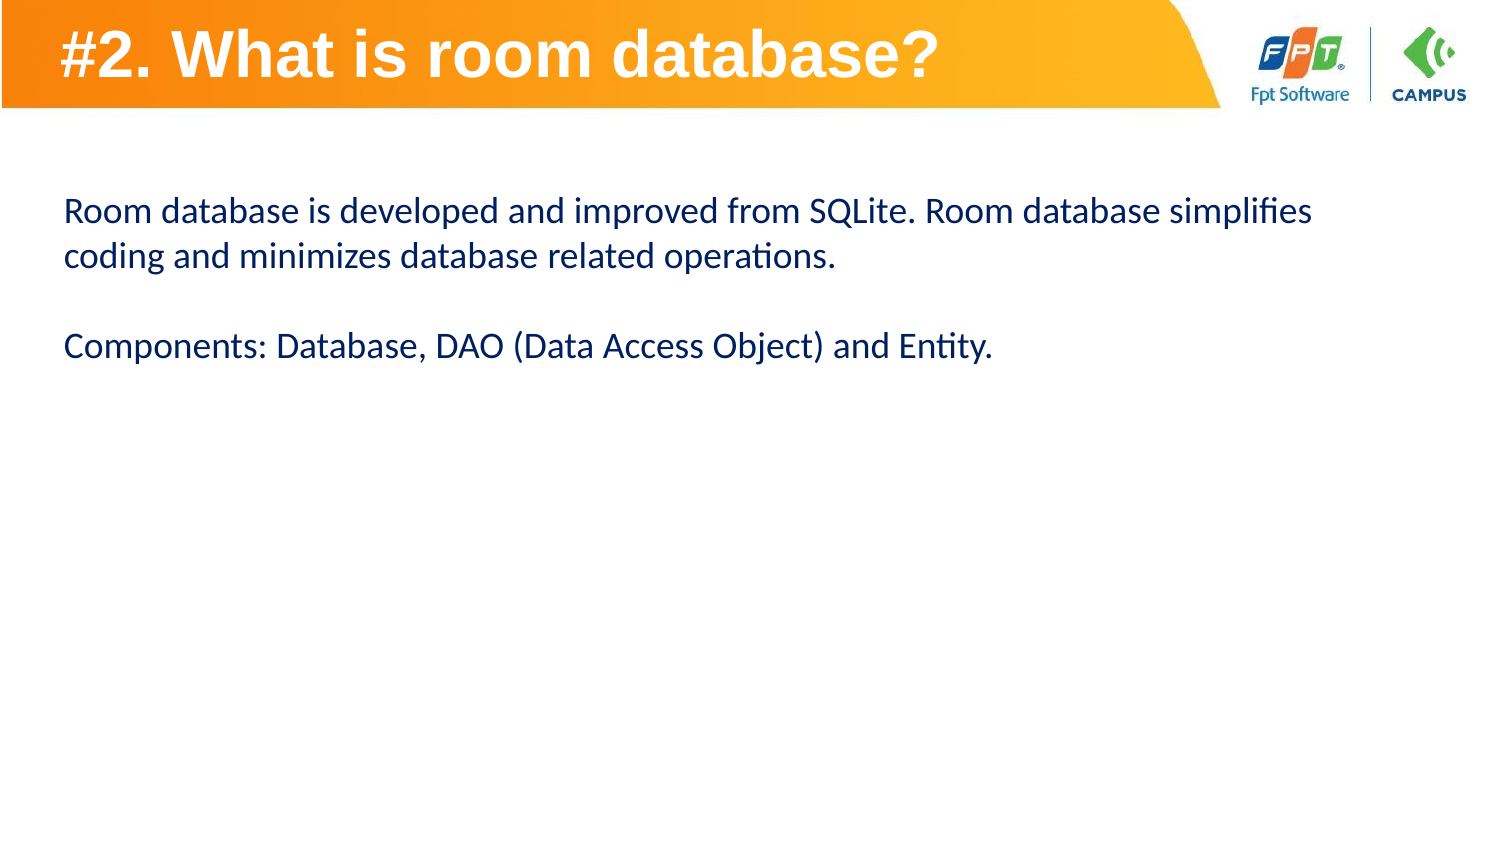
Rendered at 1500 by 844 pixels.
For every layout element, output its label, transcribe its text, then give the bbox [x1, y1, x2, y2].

picture [1, 0, 1470, 119]
text_box Room database is developed and improved from SQLite. Room database simplifies coding and minimizes database related operations. Components: Database, DAO (Data Access Object) and Entity. [61, 184, 1363, 367]
title #2. What is room database? [58, 8, 944, 152]
